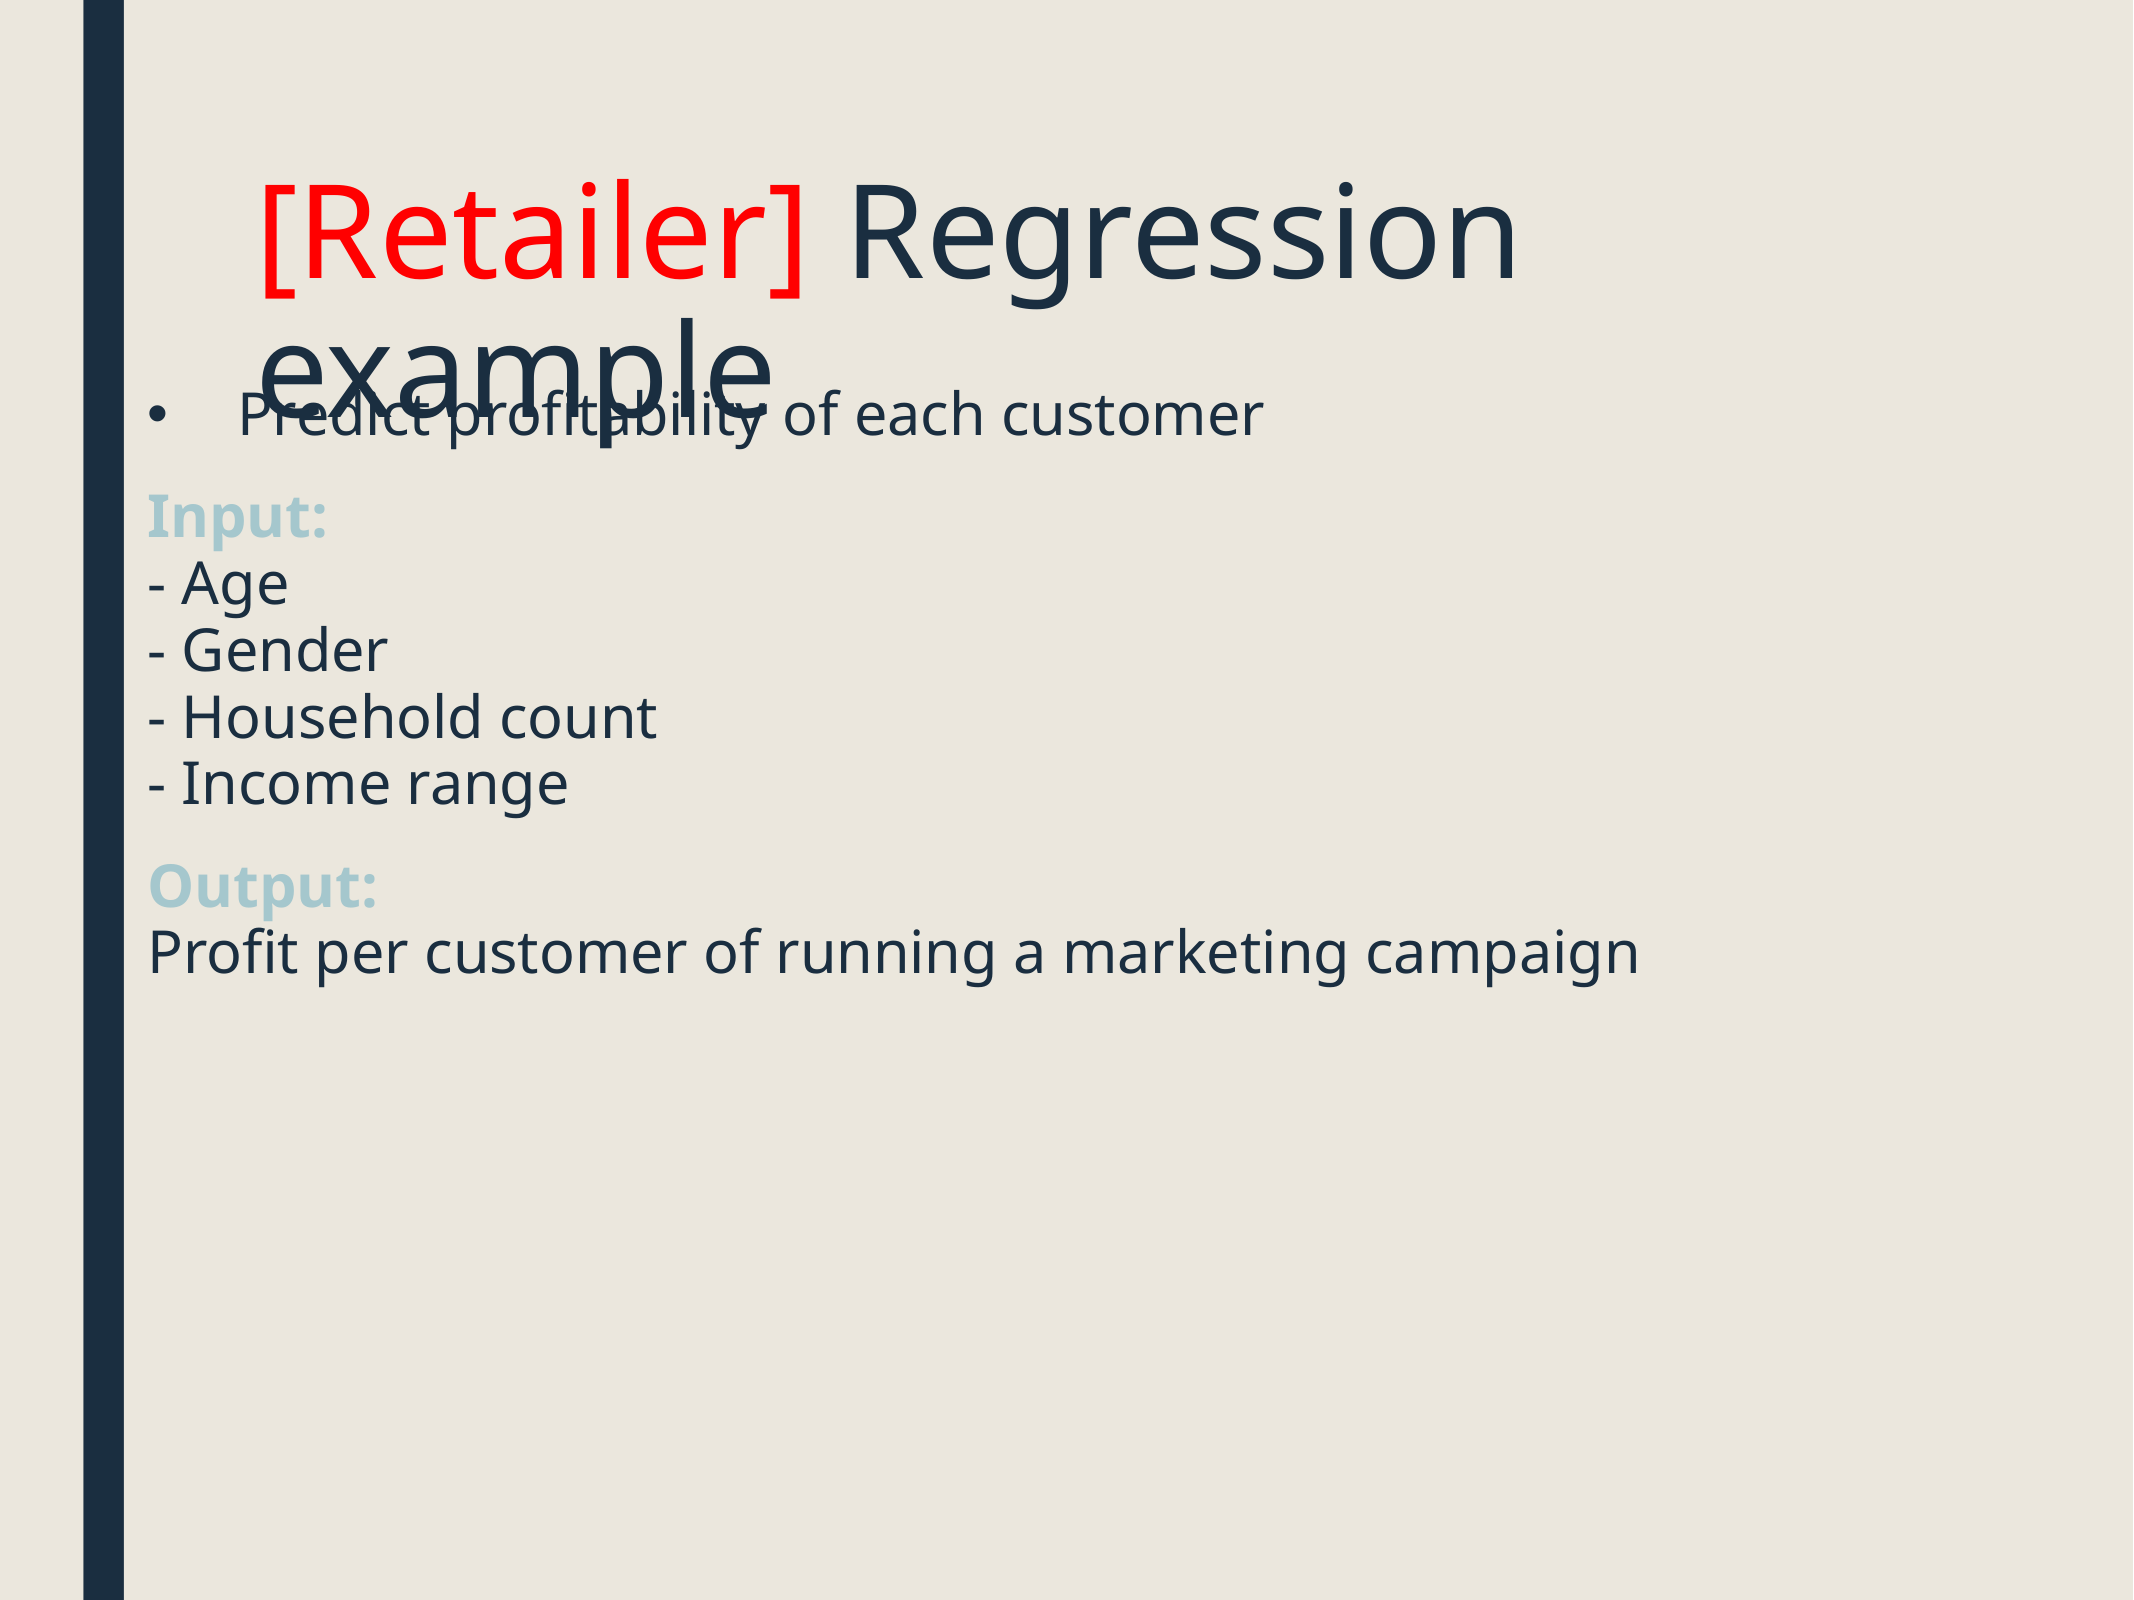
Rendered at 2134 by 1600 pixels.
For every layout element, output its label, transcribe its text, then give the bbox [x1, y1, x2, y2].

list Predict profitability of each customer Input: - Age - Gender - Household count - Income range Output: Profit per customer of running a marketing campaign [132, 374, 1997, 1472]
title [Retailer] Regression example [240, 159, 1920, 374]
